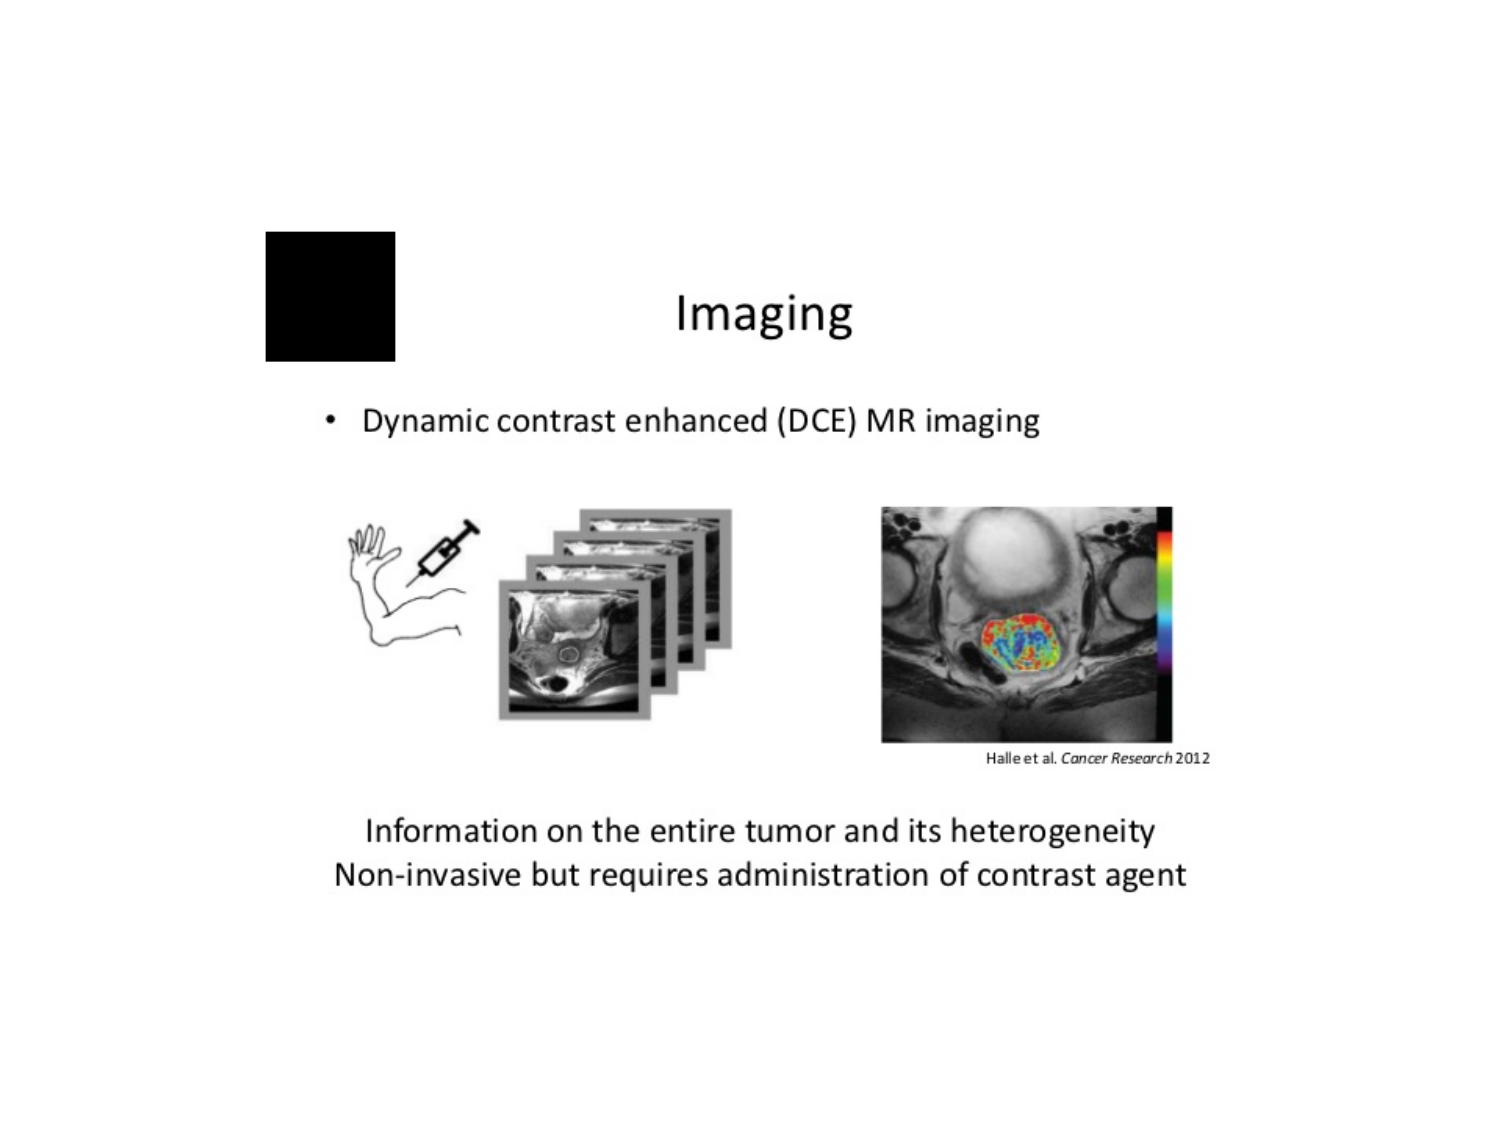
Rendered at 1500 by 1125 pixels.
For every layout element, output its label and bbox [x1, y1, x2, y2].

text_box [265, 219, 1263, 910]
